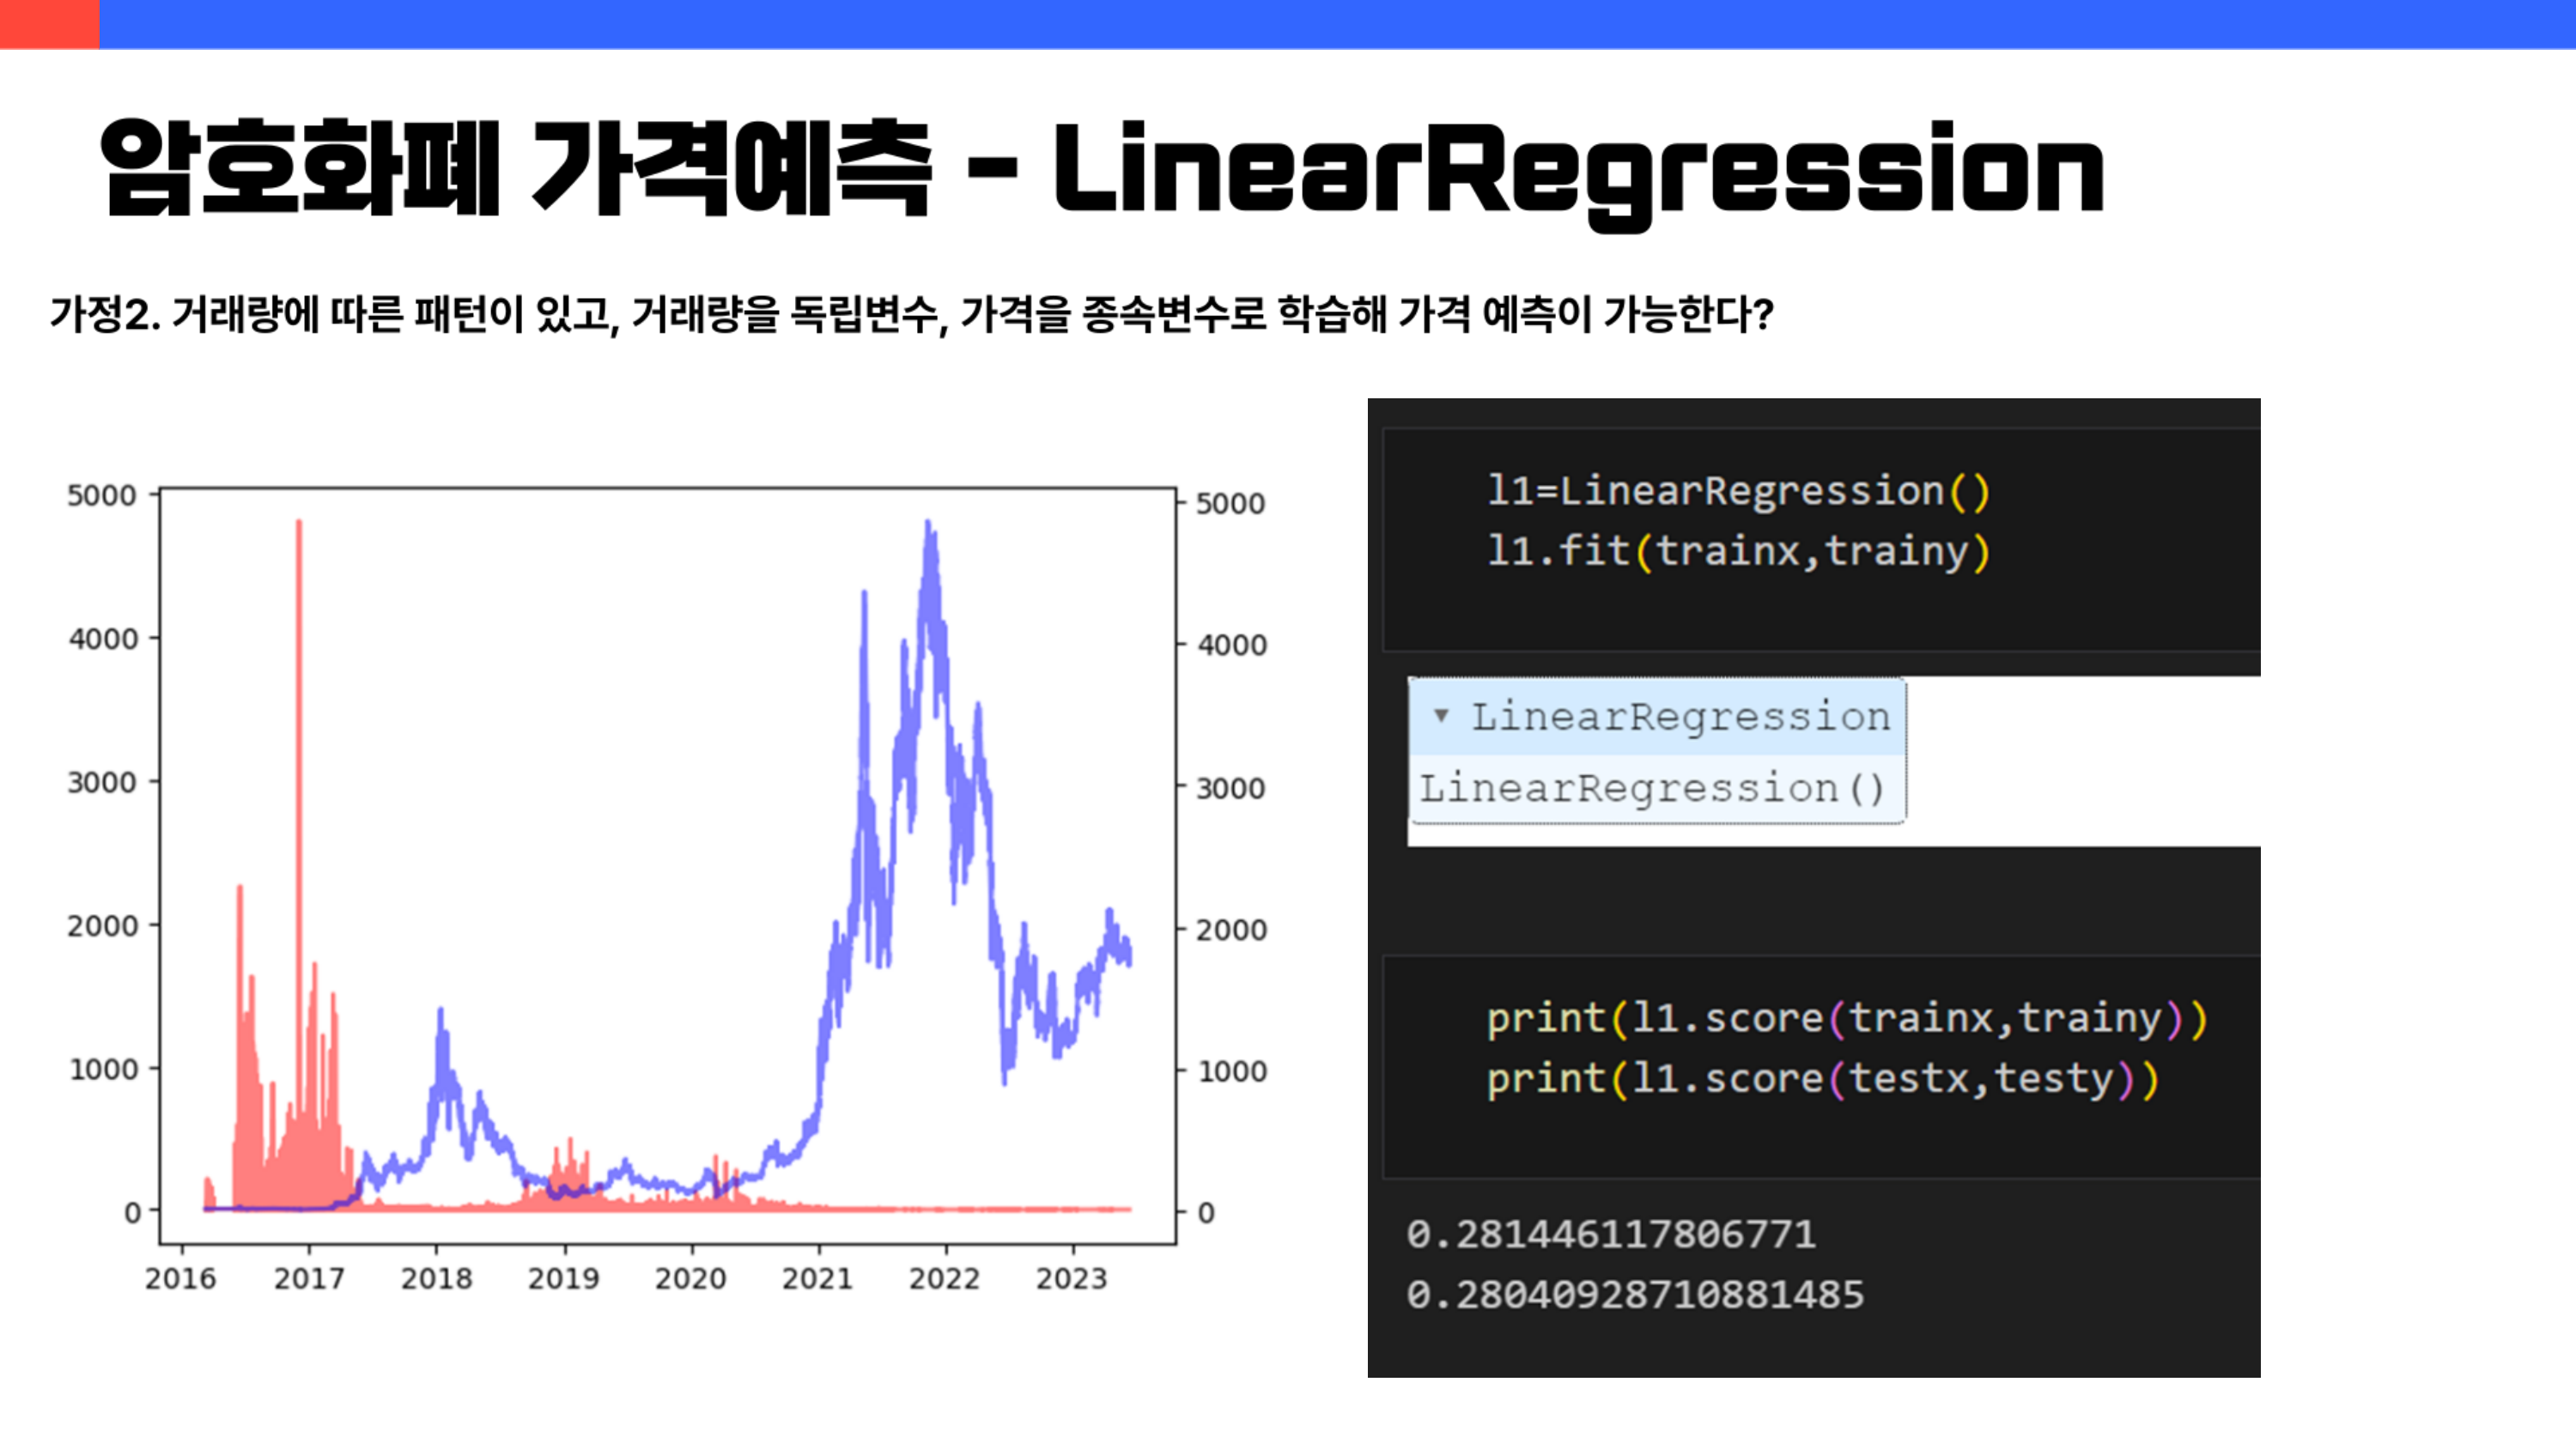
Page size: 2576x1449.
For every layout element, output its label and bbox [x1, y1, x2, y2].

picture [0, 0, 2576, 50]
picture [46, 463, 1288, 1313]
picture [1368, 398, 2261, 1378]
picture [34, 65, 2204, 383]
